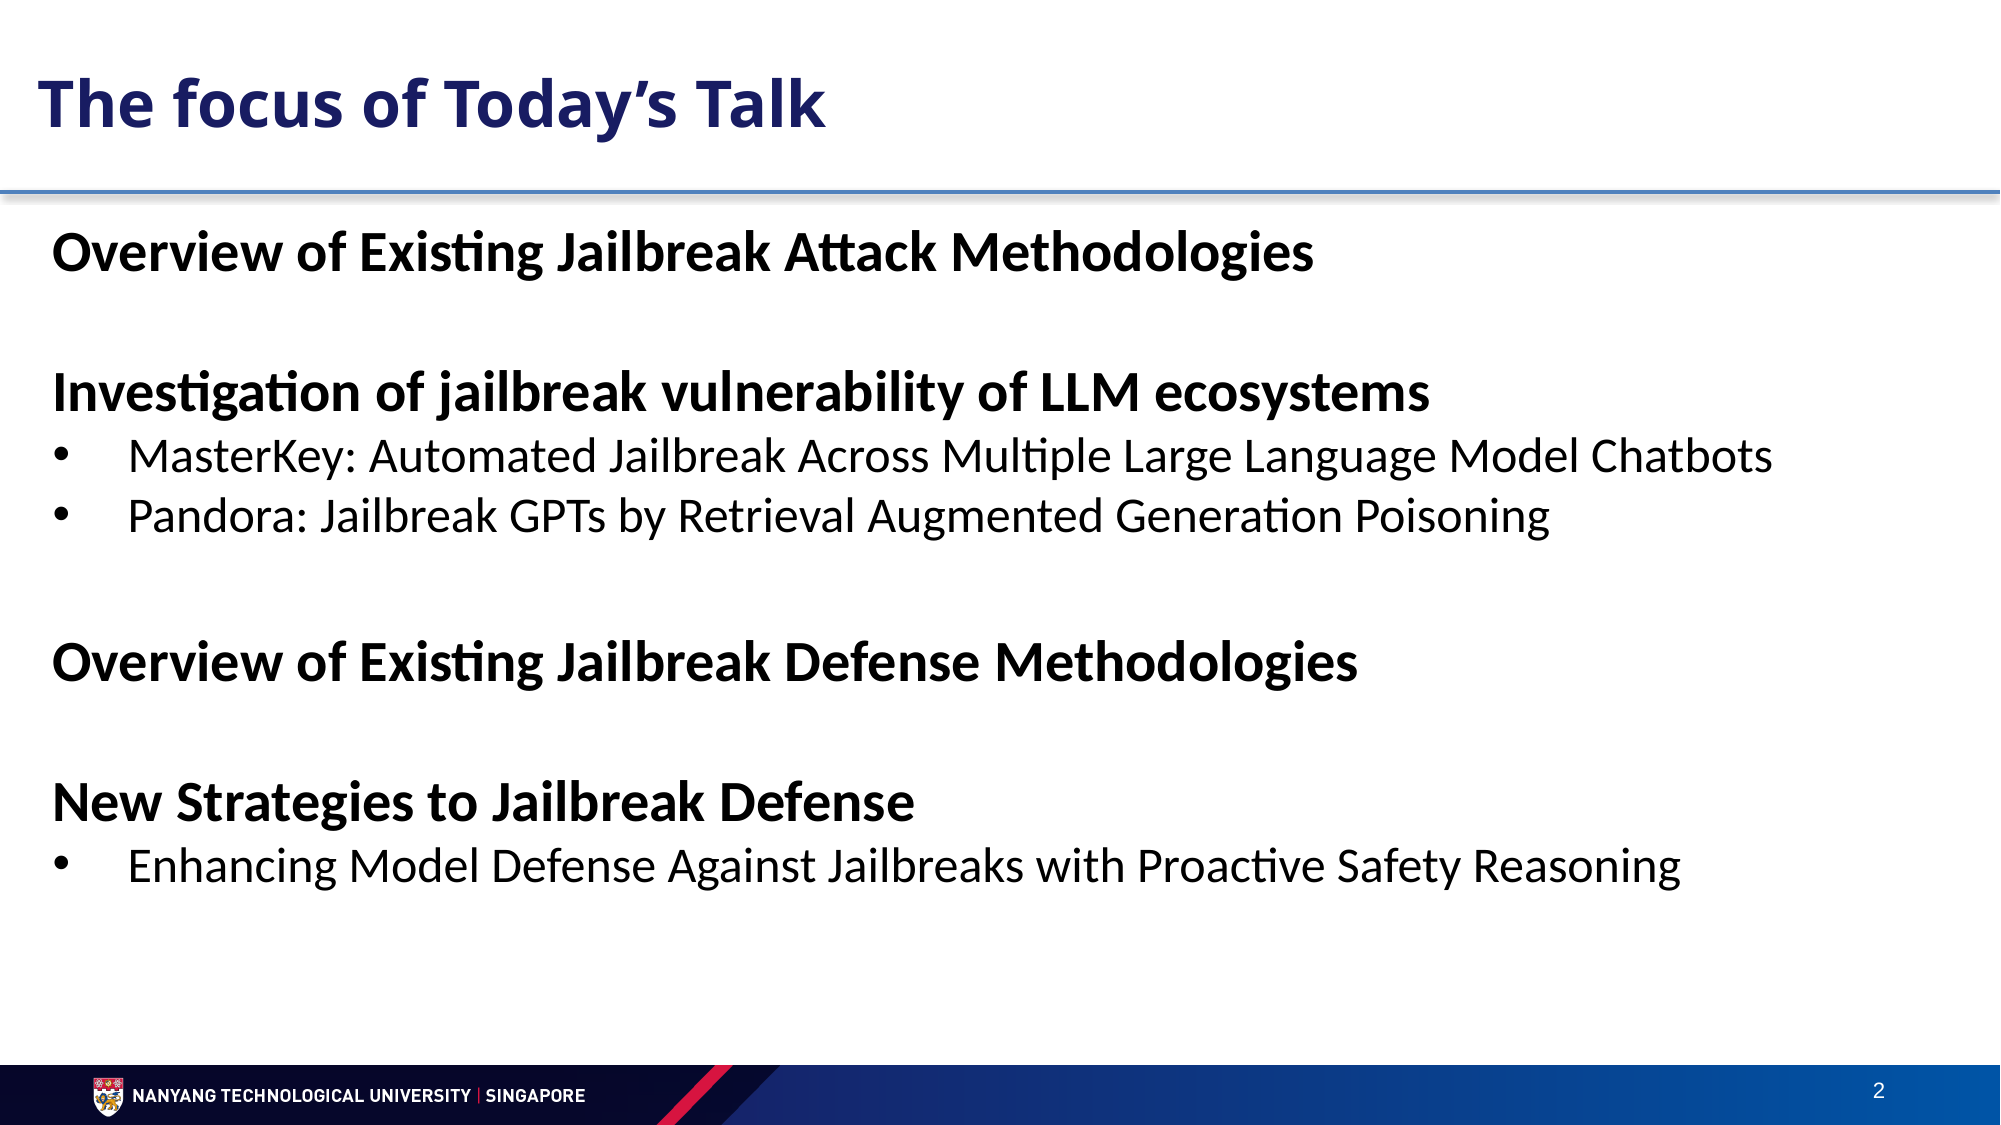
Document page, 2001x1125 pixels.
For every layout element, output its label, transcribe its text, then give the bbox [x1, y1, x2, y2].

text_box Overview of Existing Jailbreak Defense Methodologies New Strategies to Jailbreak Defense Enhancing Model Defense Against Jailbreaks with Proactive Safety Reasoning [37, 615, 1978, 901]
text_box Overview of Existing Jailbreak Attack Methodologies Investigation of jailbreak vulnerability of LLM ecosystems MasterKey: Automated Jailbreak Across Multiple Large Language Model Chatbots Pandora: Jailbreak GPTs by Retrieval Augmented Generation Poisoning [37, 205, 1944, 551]
slide_number 2 [1745, 1068, 1900, 1125]
title The focus of Today’s Talk [37, 11, 2000, 189]
picture [0, 1065, 2000, 1125]
